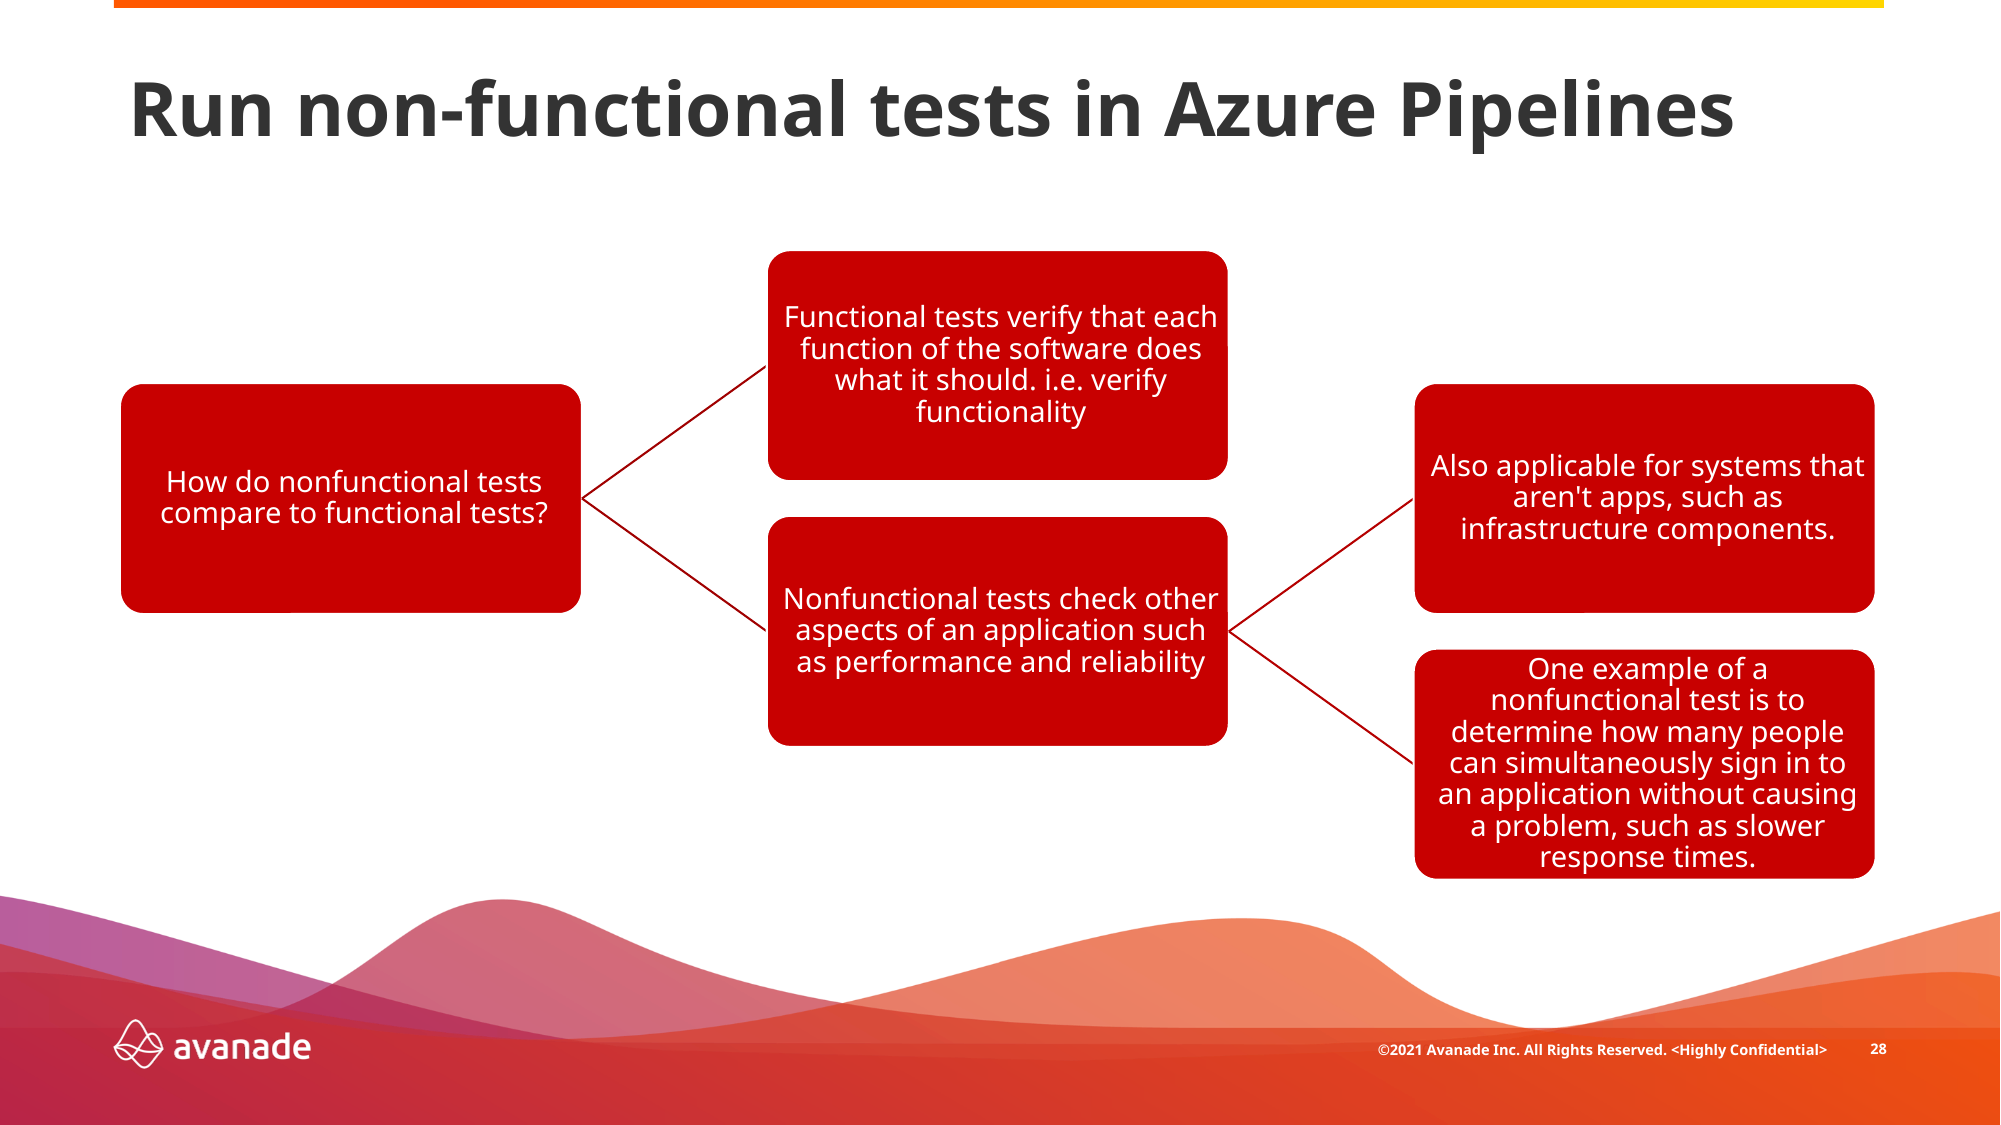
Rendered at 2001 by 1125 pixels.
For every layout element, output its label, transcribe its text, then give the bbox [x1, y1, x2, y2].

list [113, 249, 1883, 880]
picture [0, 879, 2000, 1125]
title Run non-functional tests in Azure Pipelines [113, 64, 1883, 228]
